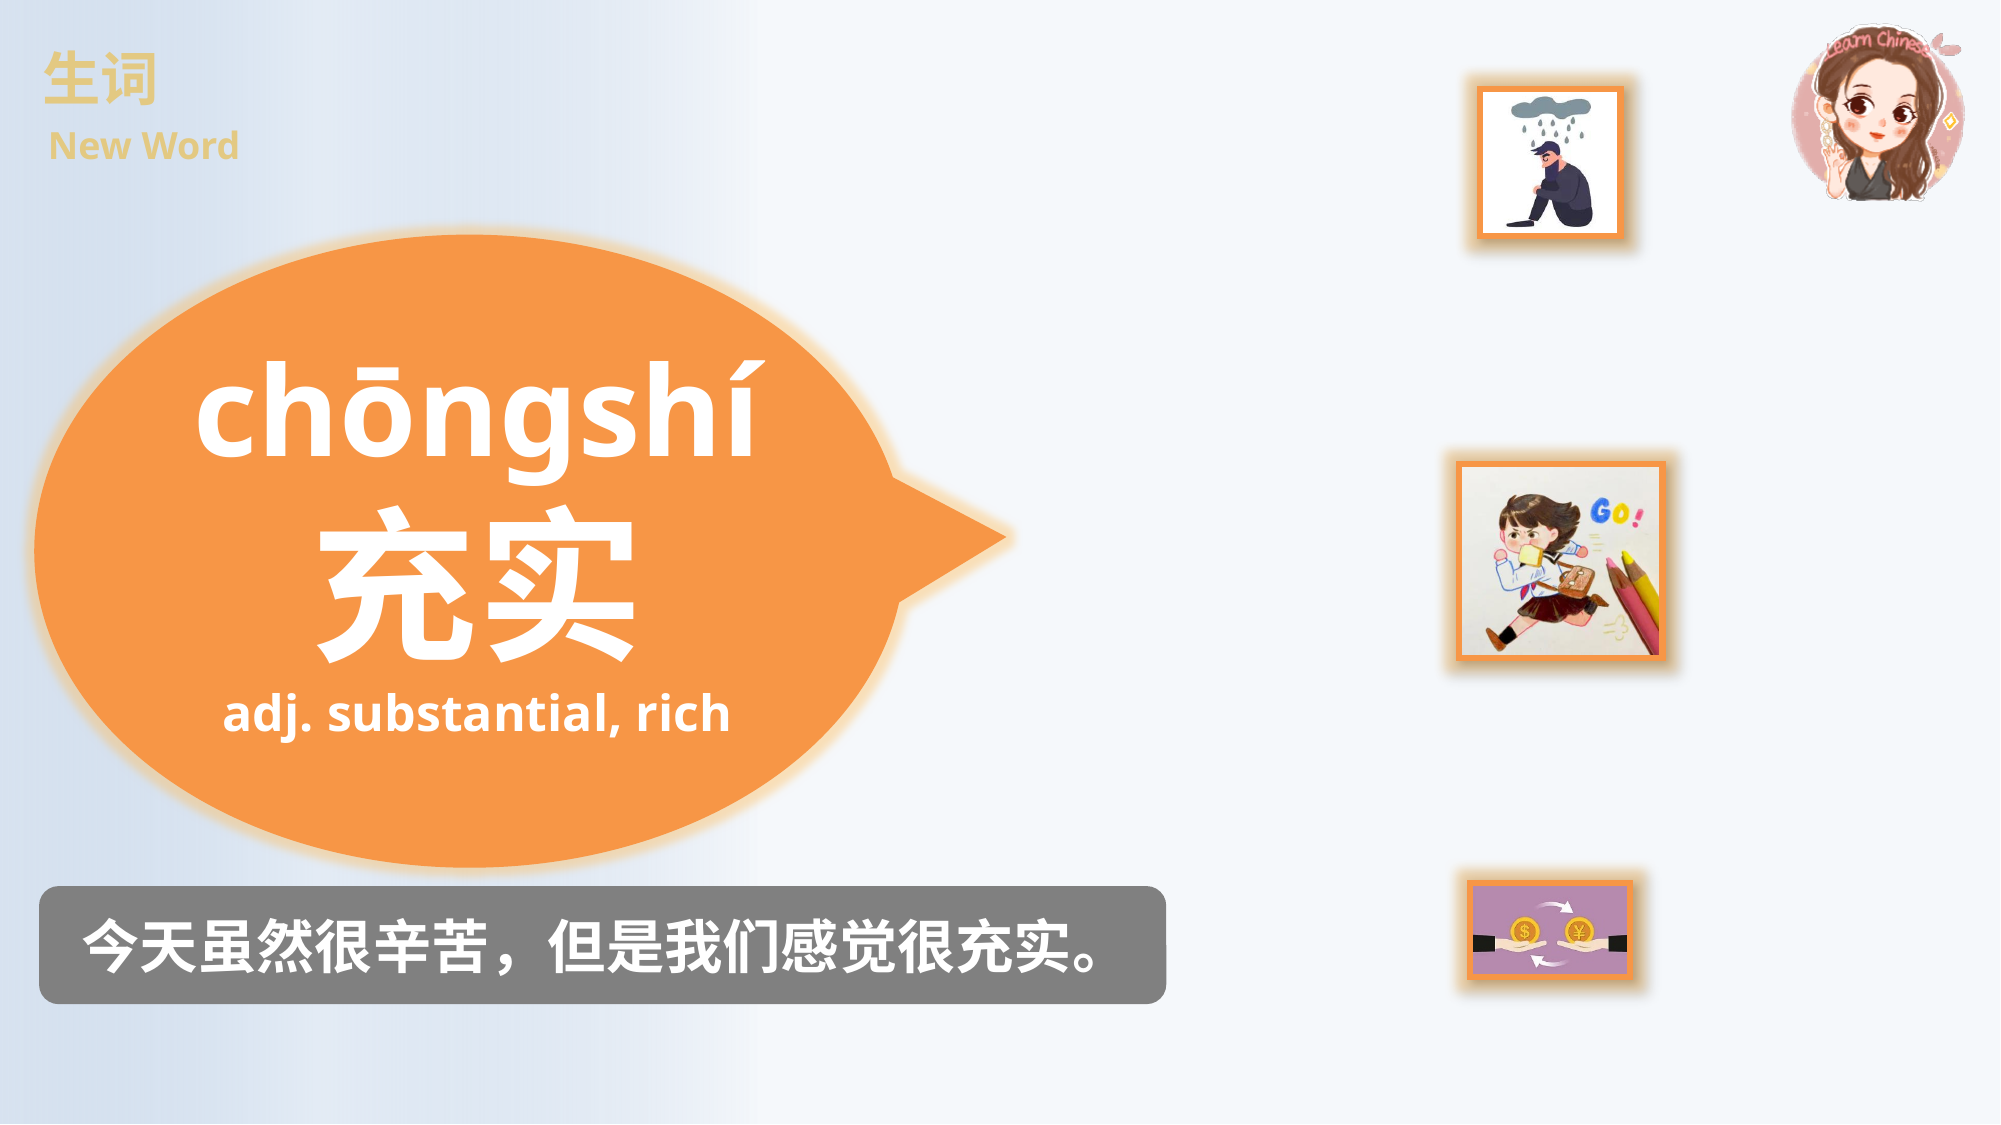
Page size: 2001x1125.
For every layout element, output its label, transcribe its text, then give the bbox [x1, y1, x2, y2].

picture [0, 0, 2001, 1125]
text_box New Word [33, 115, 256, 175]
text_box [38, 886, 1174, 1059]
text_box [27, 239, 928, 864]
text_box 生词 [27, 35, 174, 120]
